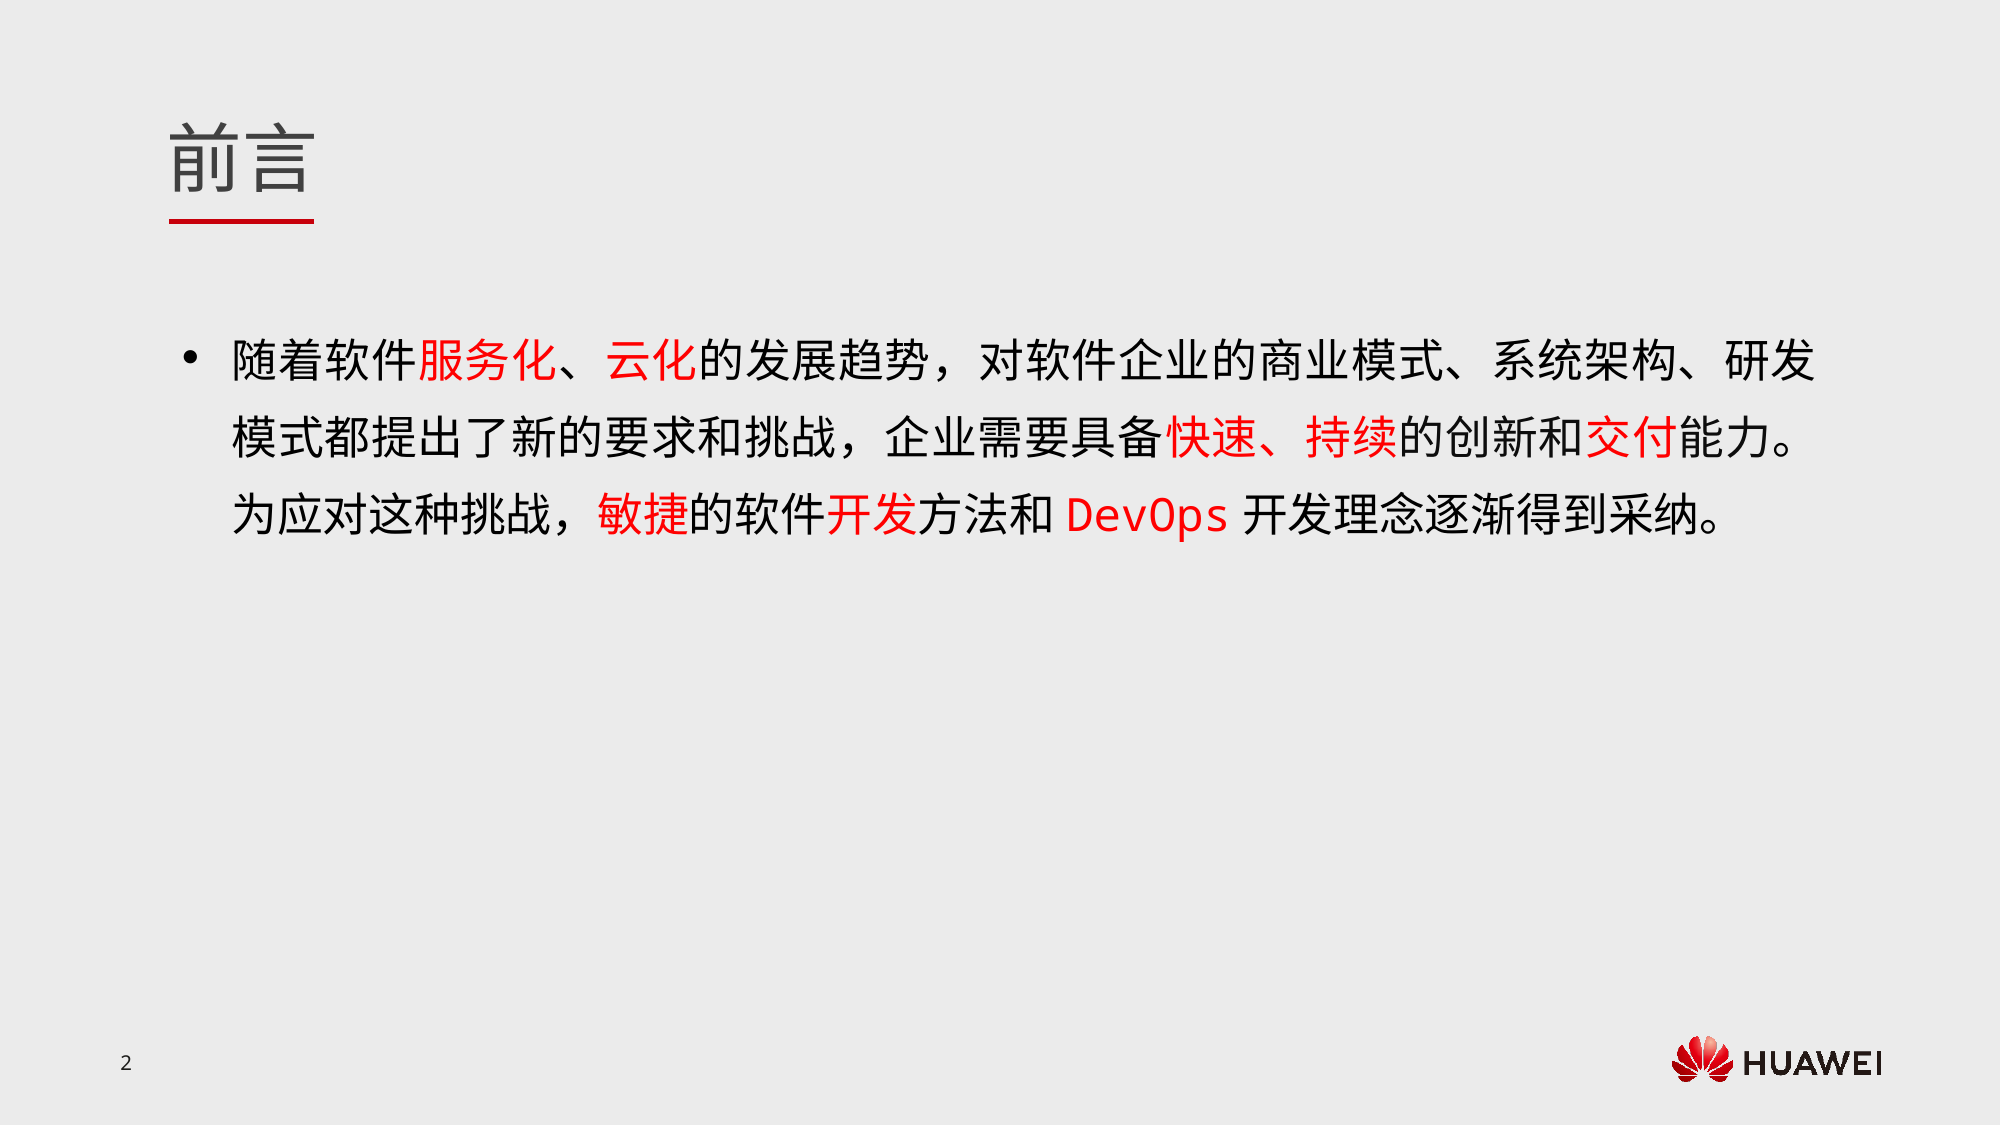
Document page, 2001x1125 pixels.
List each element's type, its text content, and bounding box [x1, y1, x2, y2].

picture [1672, 1036, 1881, 1082]
list 随着软件服务化、云化的发展趋势，对软件企业的商业模式、系统架构、研发模式都提出了新的要求和挑战，企业需要具备快速、持续的创新和交付能力。为应对这种挑战，敏捷的软件开发方法和DevOps开发理念逐渐得到采纳。 [167, 302, 1833, 973]
